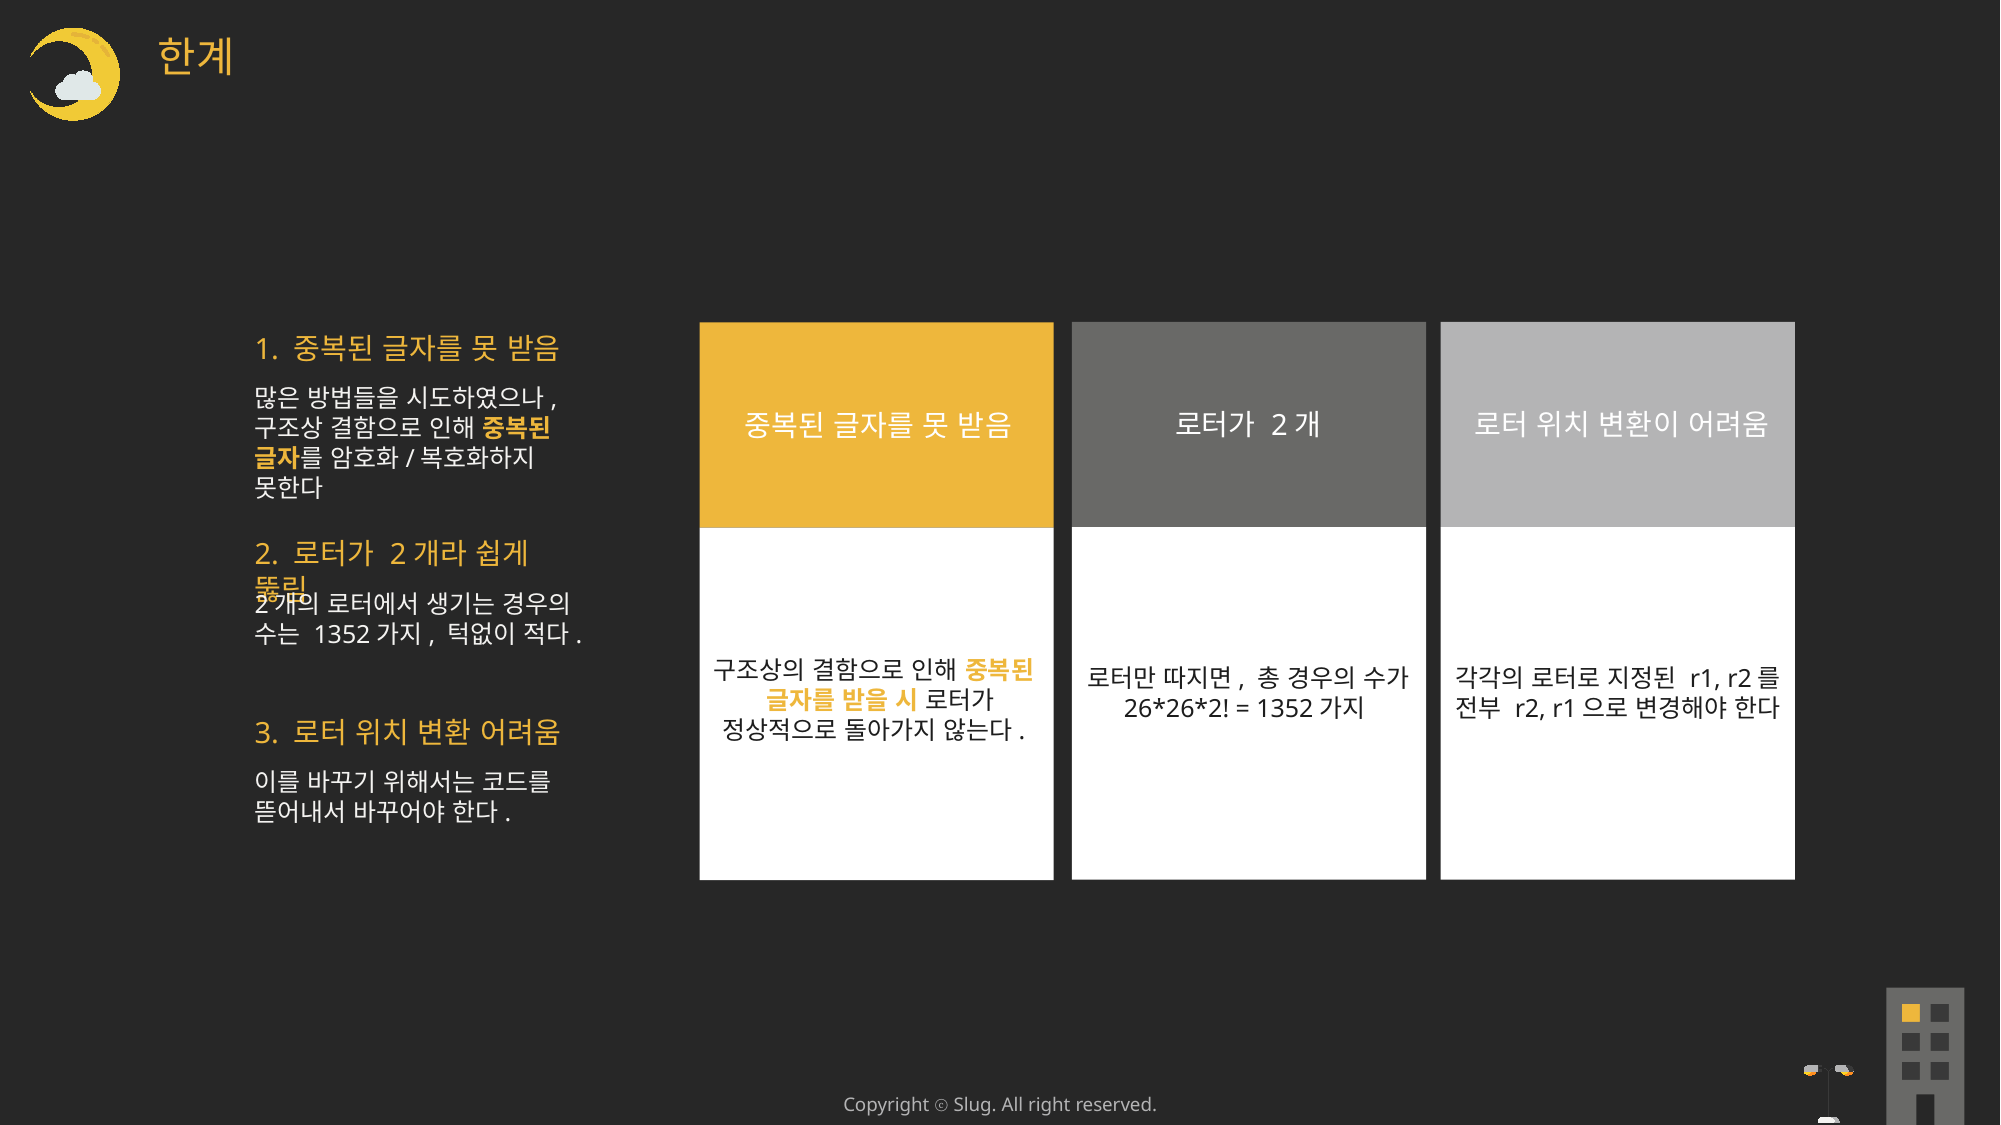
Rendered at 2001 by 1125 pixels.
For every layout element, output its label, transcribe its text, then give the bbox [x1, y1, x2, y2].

text_box 이를 바꾸기 위해서는 코드를 뜯어내서 바꾸어야 한다. [239, 759, 596, 835]
text_box [1071, 321, 1427, 399]
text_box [1886, 987, 1965, 1125]
text_box [698, 752, 1055, 881]
text_box 각각의 로터로 지정된 r1, r2를 전부 r2, r1으로 변경해야 한다 [1440, 655, 1797, 730]
text_box 한계 [143, 23, 437, 89]
text_box 2개의 로터에서 생기는 경우의 수는 1352가지, 턱없이 적다. [239, 581, 596, 656]
text_box 2. 로터가 2개라 쉽게 뚫림 [239, 528, 596, 581]
text_box [698, 321, 1055, 527]
text_box 로터 위치 변환이 어려움 [1444, 399, 1800, 449]
text_box [1440, 526, 1796, 655]
text_box [1440, 730, 1796, 881]
text_box 많은 방법들을 시도하였으나, 구조상 결함으로 인해 중복된 글자를 암호화/복호화하지 못한다 [239, 375, 596, 511]
text_box Copyright ⓒ Slug. All right reserved. [799, 1084, 1201, 1123]
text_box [30, 28, 120, 121]
text_box 로터만 따지면, 총 경우의 수가 26*26*2! = 1352가지 [1070, 655, 1427, 730]
text_box 중복된 글자를 못 받음 [700, 399, 1056, 450]
text_box [1071, 730, 1427, 881]
text_box 구조상의 결함으로 인해 중복된 글자를 받을 시 로터가 정상적으로 돌아가지 않는다. [684, 646, 1064, 752]
text_box 3. 로터 위치 변환 어려움 [239, 706, 596, 757]
text_box [698, 527, 1055, 646]
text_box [1804, 1065, 1854, 1123]
text_box 1. 중복된 글자를 못 받음 [239, 323, 596, 373]
text_box [1440, 321, 1796, 526]
text_box [1071, 449, 1427, 526]
text_box [1071, 526, 1427, 655]
text_box 로터가 2개 [1070, 399, 1427, 449]
